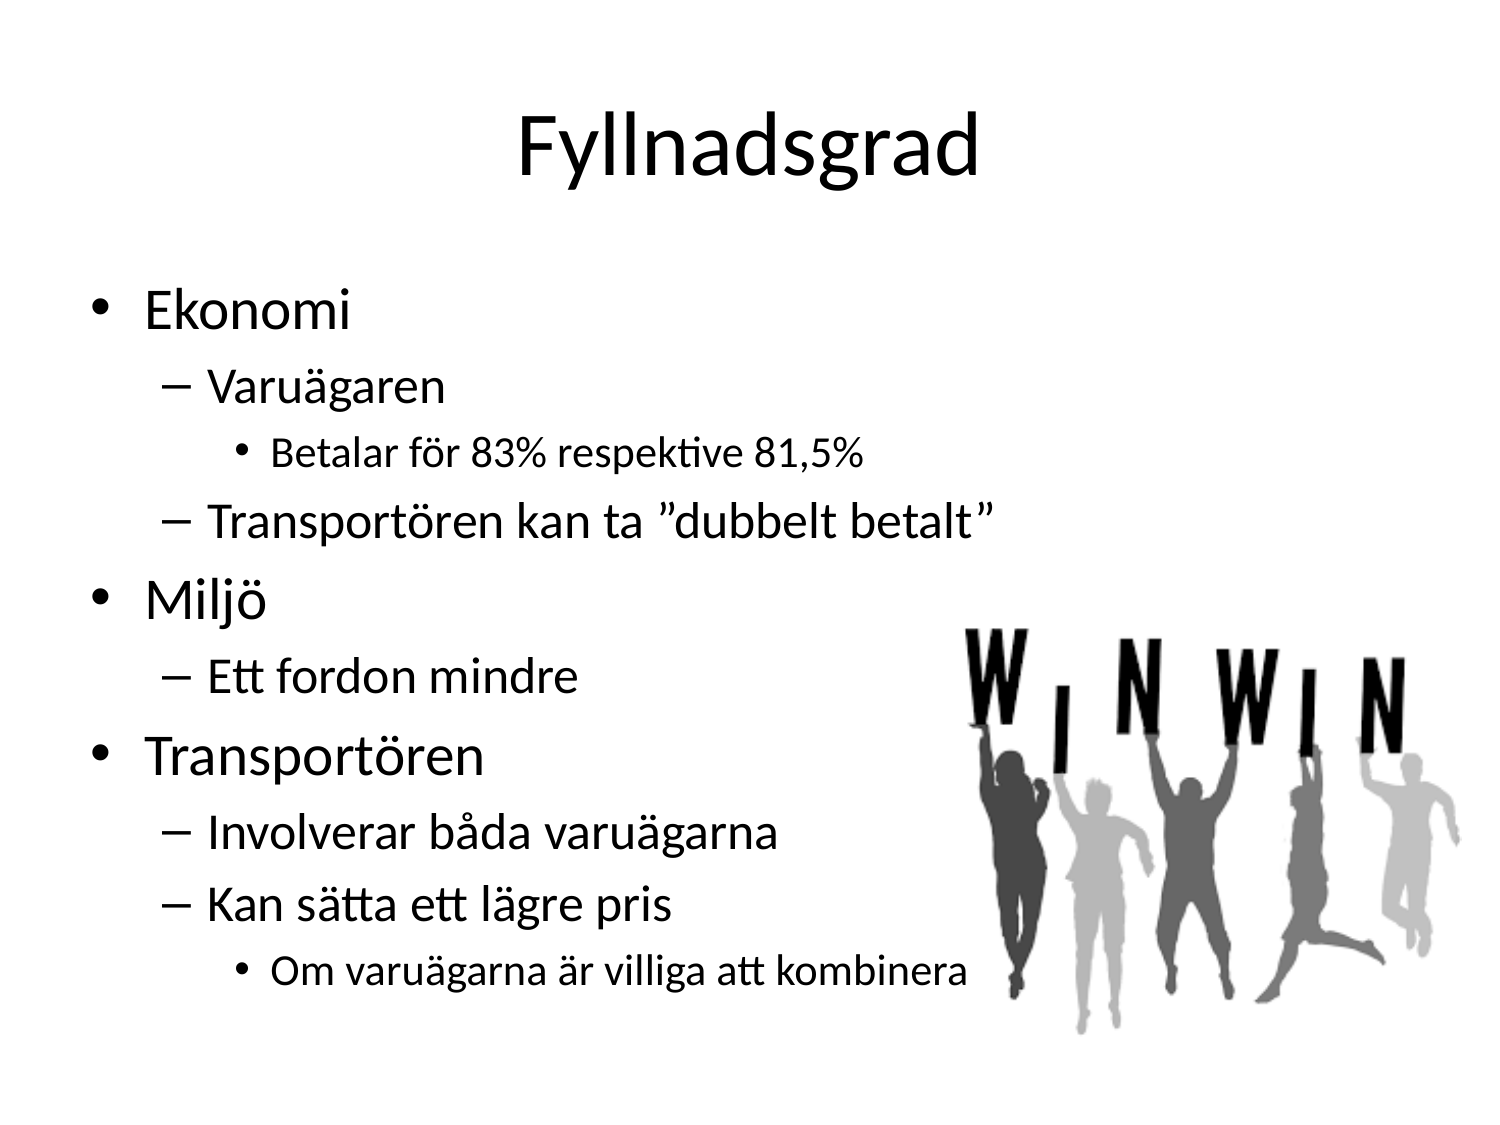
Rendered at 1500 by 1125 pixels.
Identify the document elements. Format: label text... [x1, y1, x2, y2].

title Fyllnadsgrad [75, 45, 1425, 233]
list Ekonomi Varuägaren Betalar för 83% respektive 81,5% Transportören kan ta ”dubbelt betalt” Miljö Ett fordon mindre Transportören Involverar båda varuägarna Kan sätta ett lägre pris Om varuägarna är villiga att kombinera [75, 262, 1425, 1005]
picture [962, 619, 1462, 1039]
